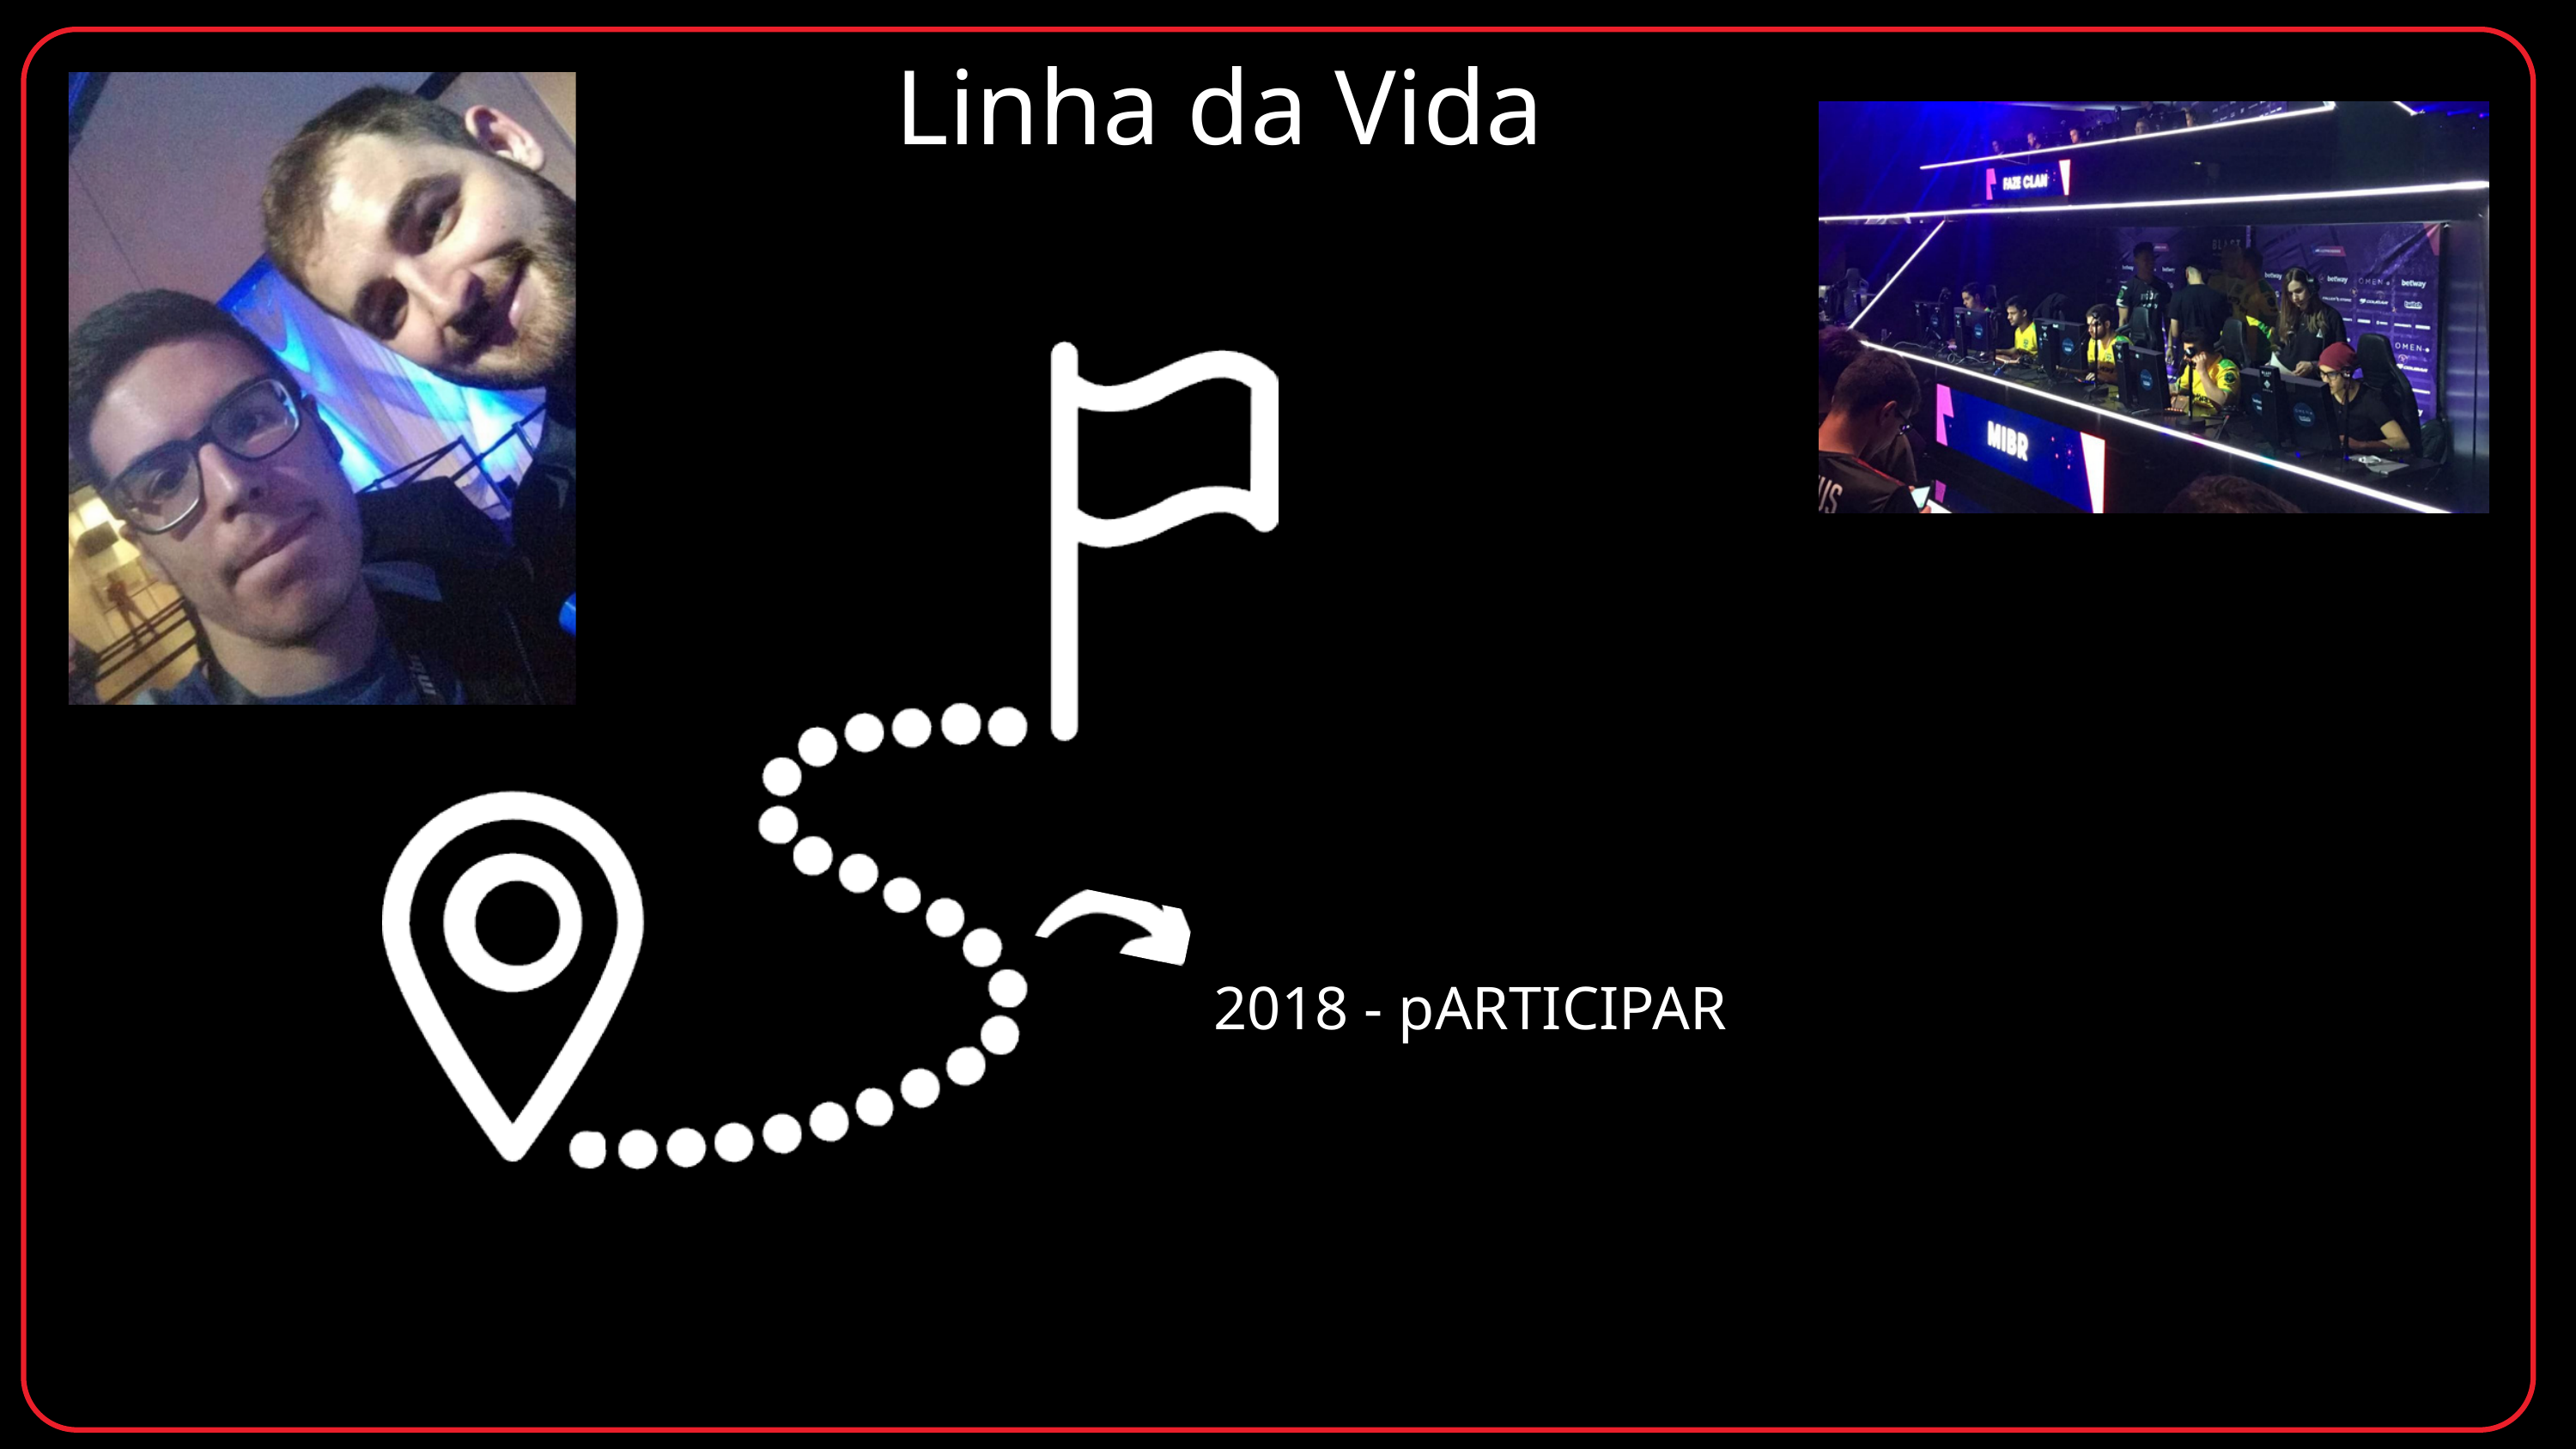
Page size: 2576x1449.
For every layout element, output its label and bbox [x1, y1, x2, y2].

text_box [23, 28, 2534, 1430]
